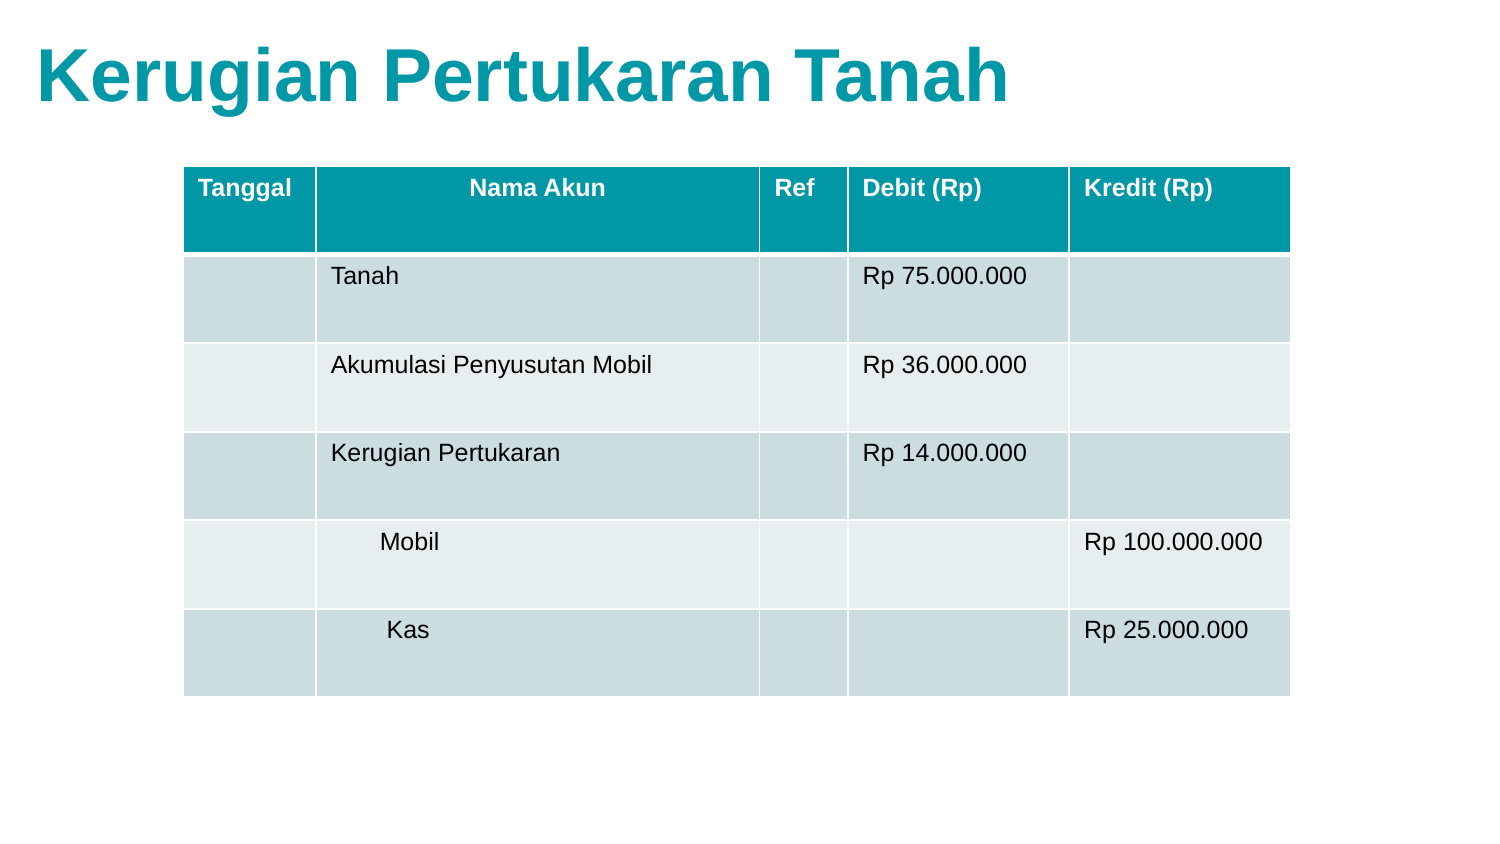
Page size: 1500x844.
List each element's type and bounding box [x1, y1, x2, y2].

table_cell [184, 257, 315, 342]
table_cell [760, 344, 847, 431]
table_cell [760, 257, 847, 342]
table_header [760, 167, 847, 252]
table_cell [849, 344, 1068, 431]
table_header [184, 167, 315, 252]
table_cell [184, 344, 315, 431]
table_header [1070, 167, 1290, 252]
table_cell [317, 521, 759, 608]
table_cell [1070, 344, 1290, 431]
table_cell [317, 257, 759, 342]
table_cell [760, 521, 847, 608]
table_cell [849, 610, 1068, 696]
table_cell [1070, 257, 1290, 342]
table_cell [317, 433, 759, 519]
table_cell [1070, 521, 1290, 608]
table_cell [1070, 610, 1290, 696]
table_cell [317, 344, 759, 431]
table_cell [1070, 433, 1290, 519]
table_cell [849, 257, 1068, 342]
table_cell [184, 433, 315, 519]
table_cell [184, 610, 315, 696]
table_cell [317, 610, 759, 696]
table_cell [849, 433, 1068, 519]
table_header [849, 167, 1068, 252]
text_box [22, 18, 1026, 124]
table_cell [760, 610, 847, 696]
table_cell [760, 433, 847, 519]
table_header [317, 167, 759, 252]
table_cell [184, 521, 315, 608]
table_cell [849, 521, 1068, 608]
